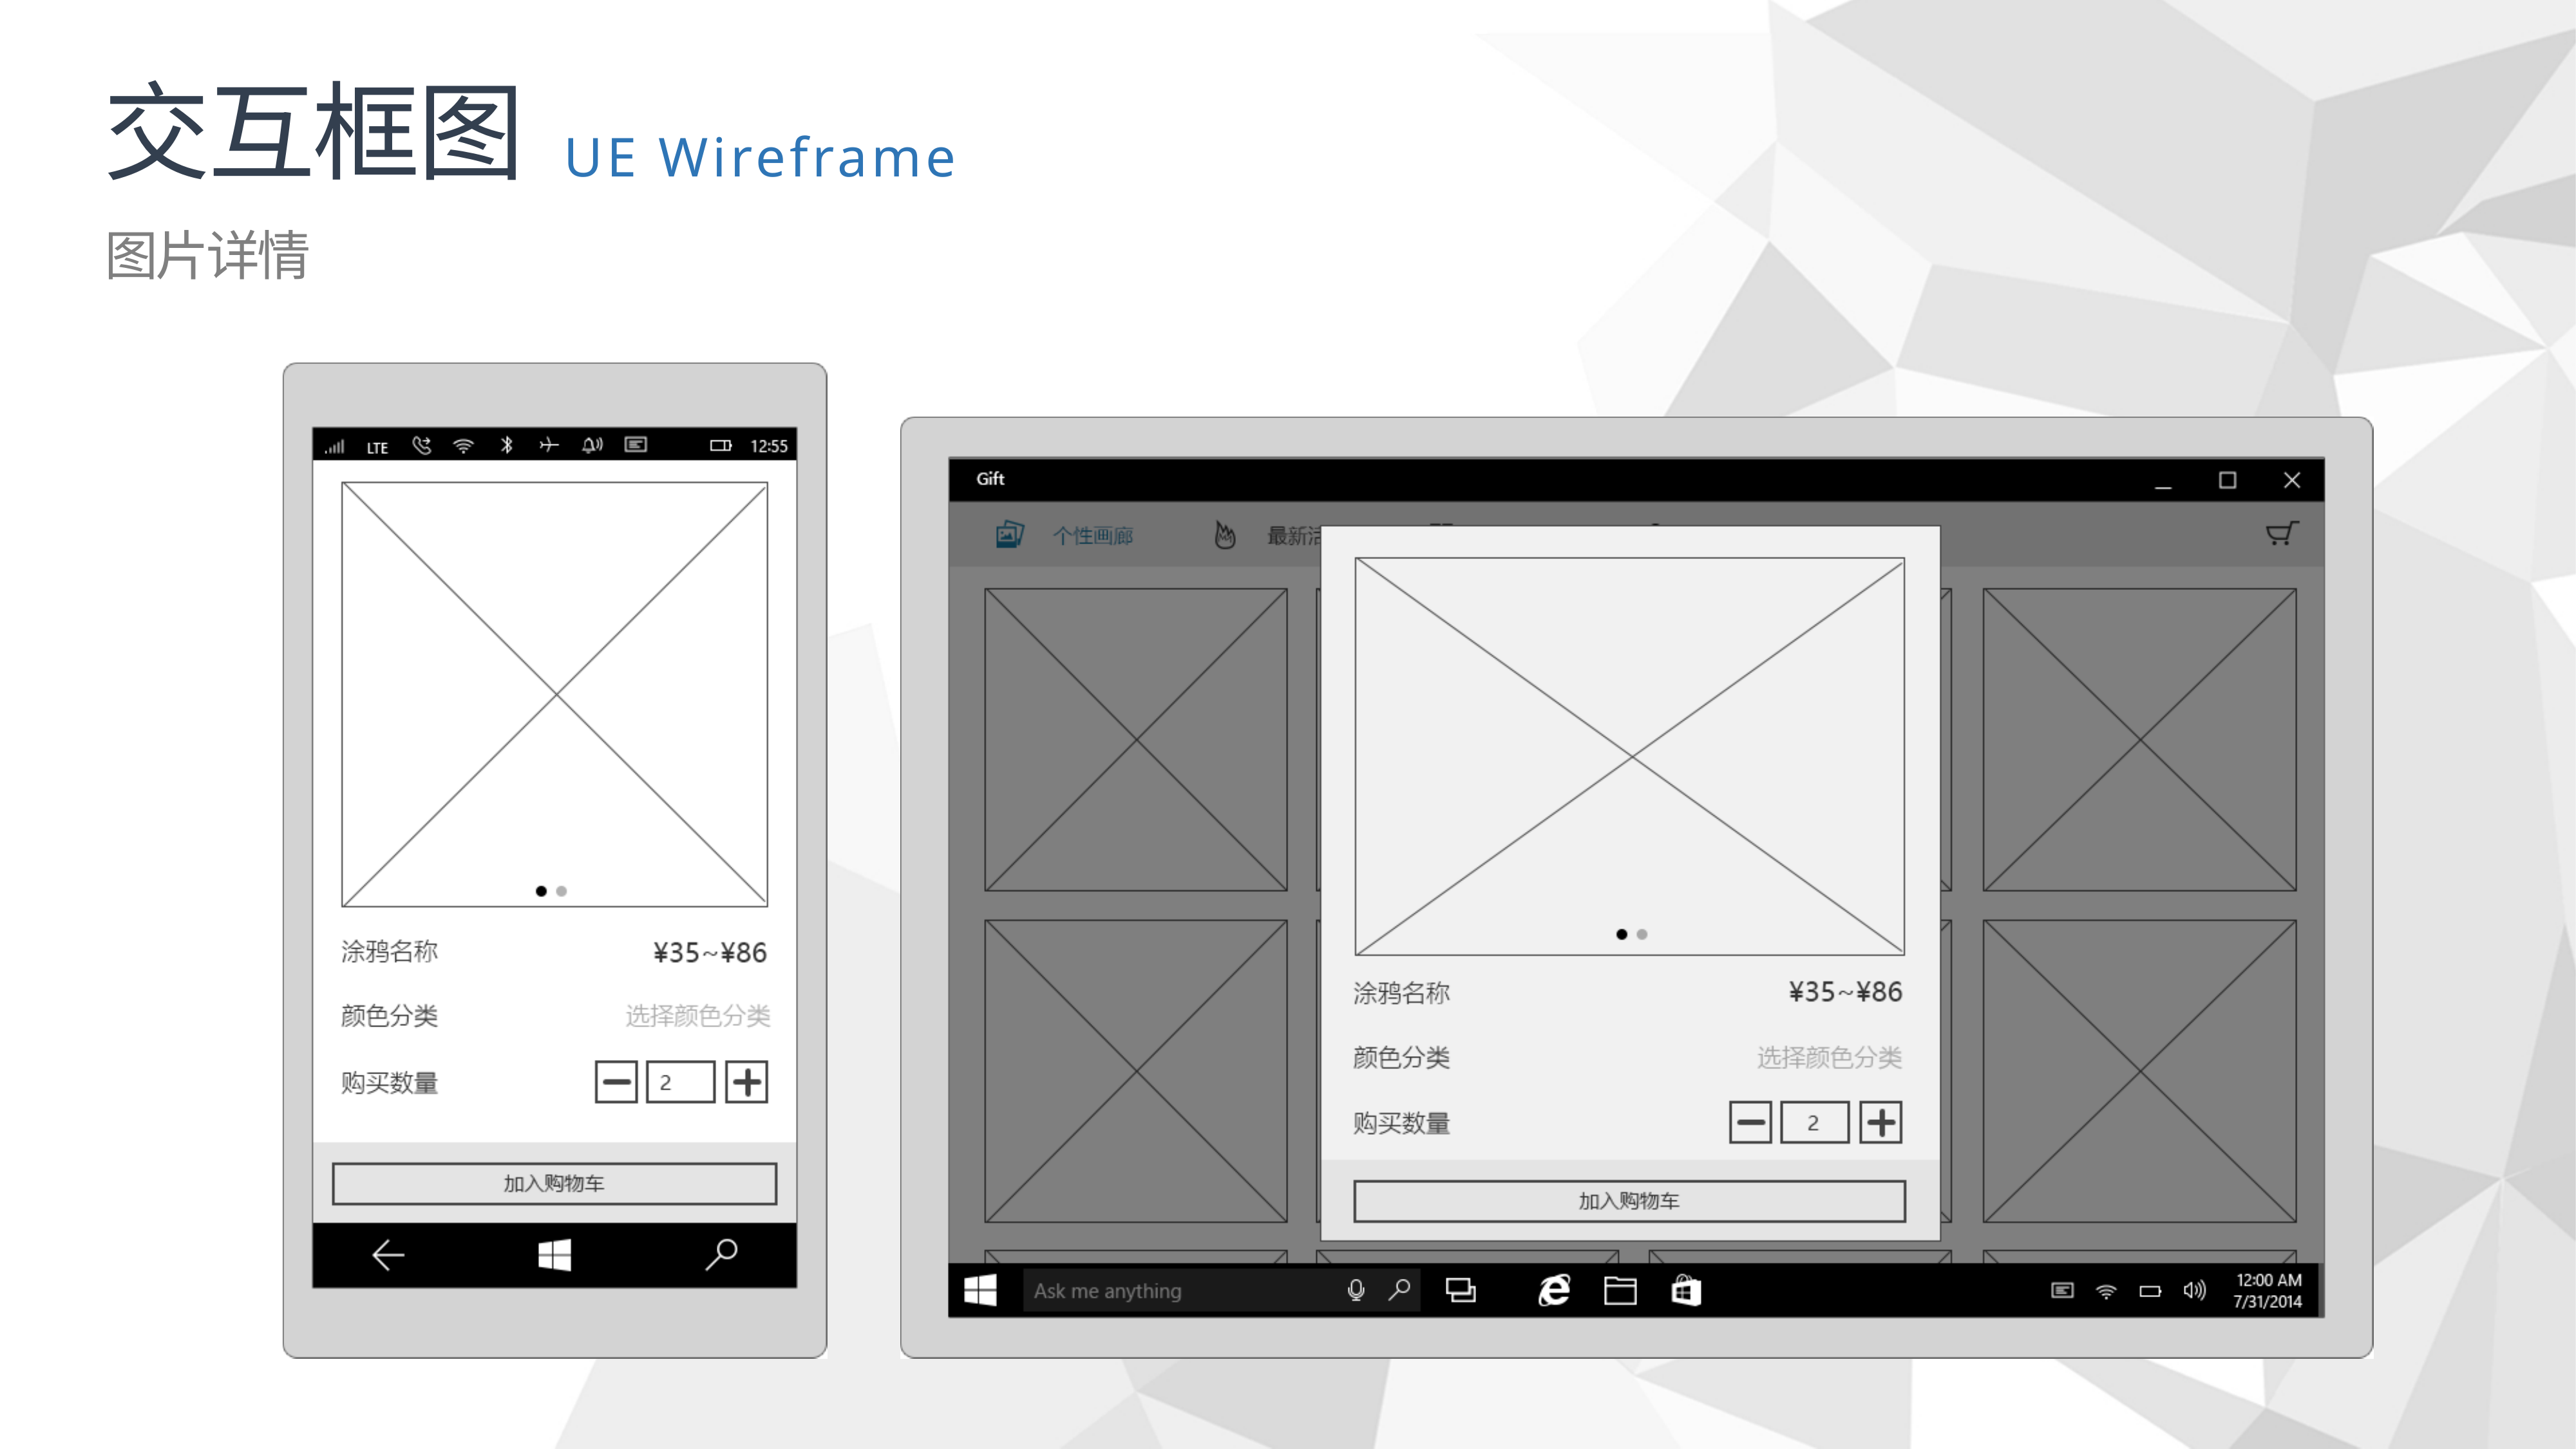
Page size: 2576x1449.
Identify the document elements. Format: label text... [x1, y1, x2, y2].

text_box 交互框图 [103, 88, 1346, 186]
picture [0, 0, 2576, 1449]
text_box UE Wireframe [564, 110, 1806, 209]
text_box 图片详情 [104, 208, 1347, 307]
